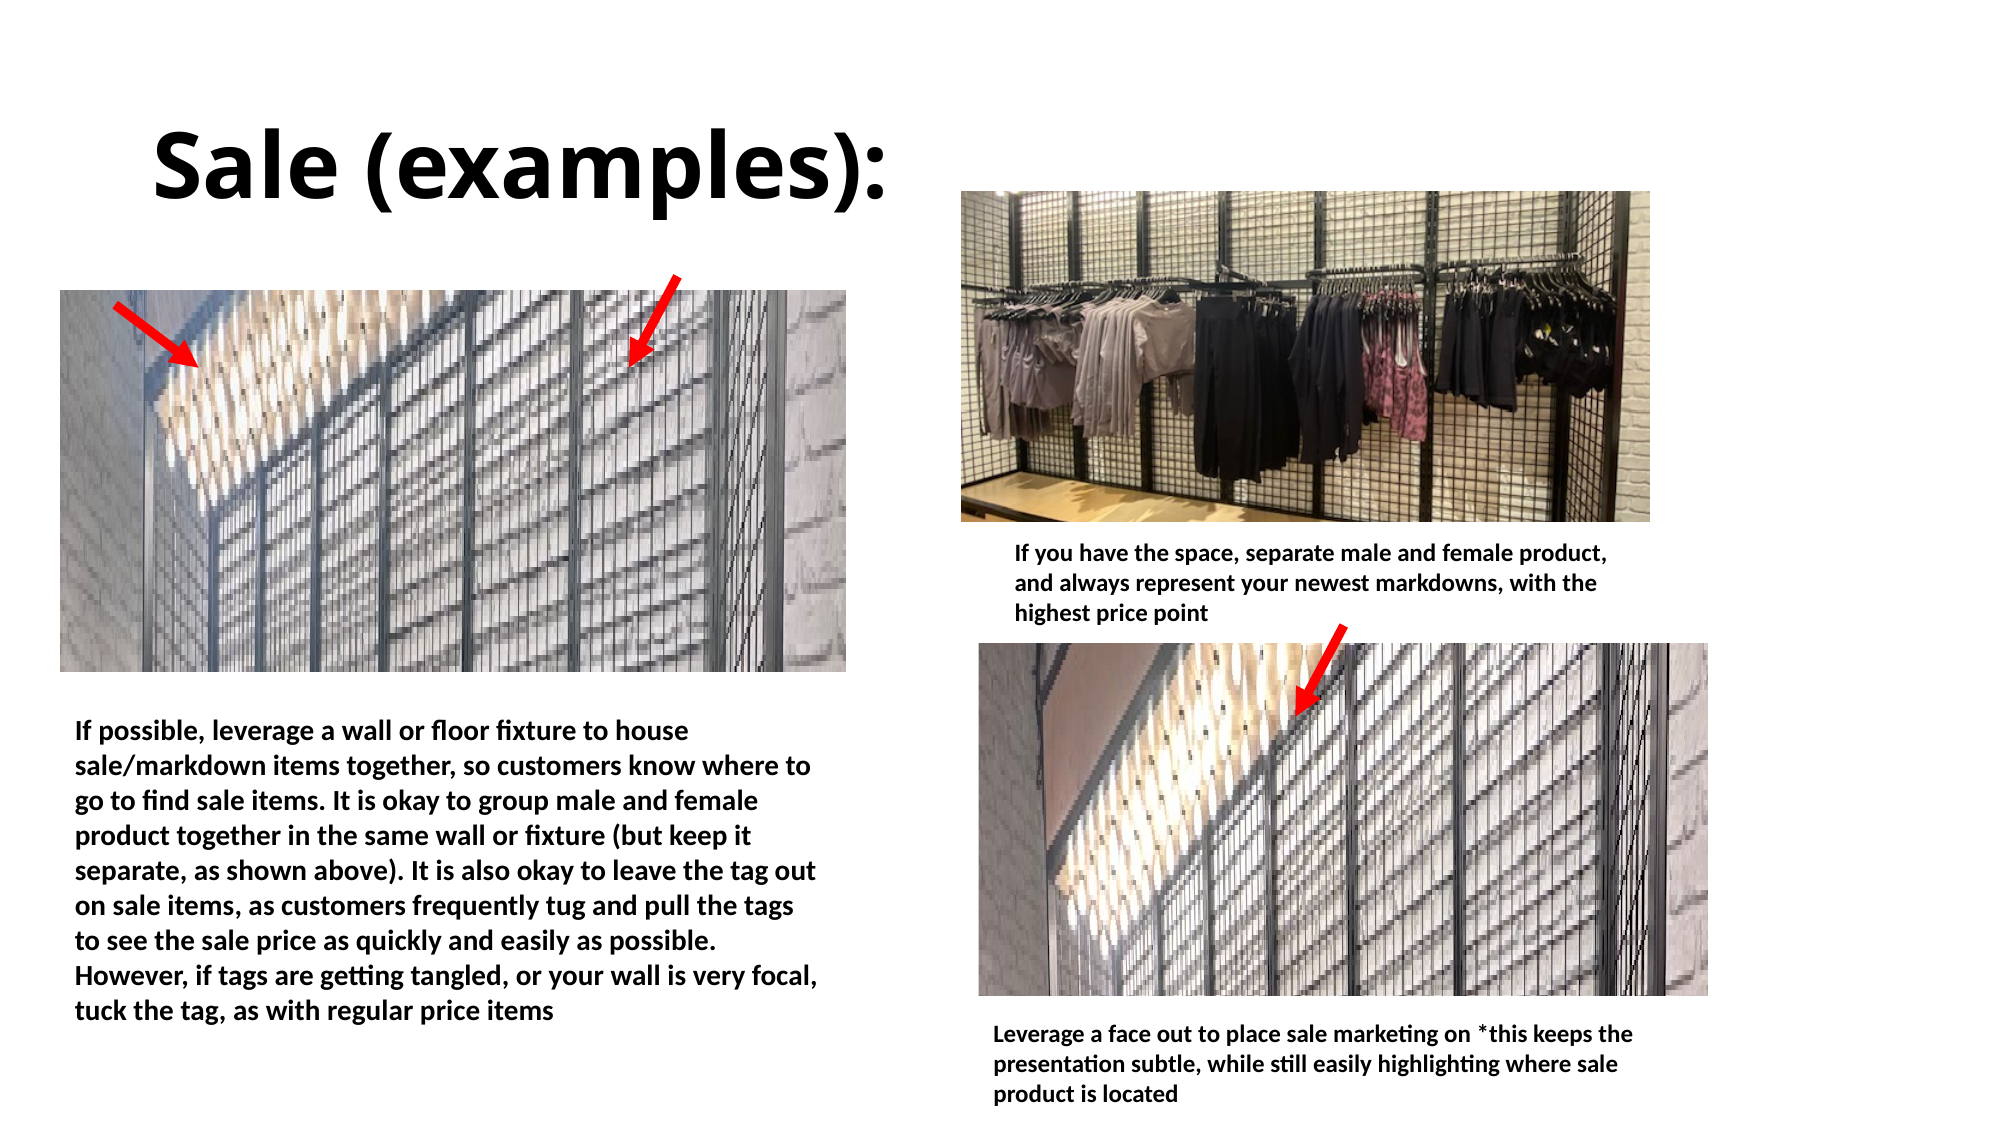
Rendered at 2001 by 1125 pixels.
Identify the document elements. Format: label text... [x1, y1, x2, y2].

picture [978, 643, 1708, 996]
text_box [115, 304, 199, 368]
text_box Leverage a face out to place sale marketing on *this keeps the presentation subtle, while still easily highlighting where sale product is located [978, 1009, 1708, 1115]
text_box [1295, 625, 1344, 717]
title Sale (examples): [137, 59, 1863, 278]
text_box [629, 276, 678, 368]
picture [960, 191, 1650, 522]
text_box If possible, leverage a wall or floor fixture to house sale/markdown items together, so customers know where to go to find sale items. It is okay to group male and female product together in the same wall or fixture (but keep it separate, as shown above). It is also okay to leave the tag out on sale items, as customers frequently tug and pull the tags to see the sale price as quickly and easily as possible. However, if tags are getting tangled, or your wall is very focal, tuck the tag, as with regular price items [60, 704, 842, 1034]
text_box If you have the space, separate male and female product, and always represent your newest markdowns, with the highest price point [999, 529, 1650, 635]
picture [60, 290, 867, 672]
